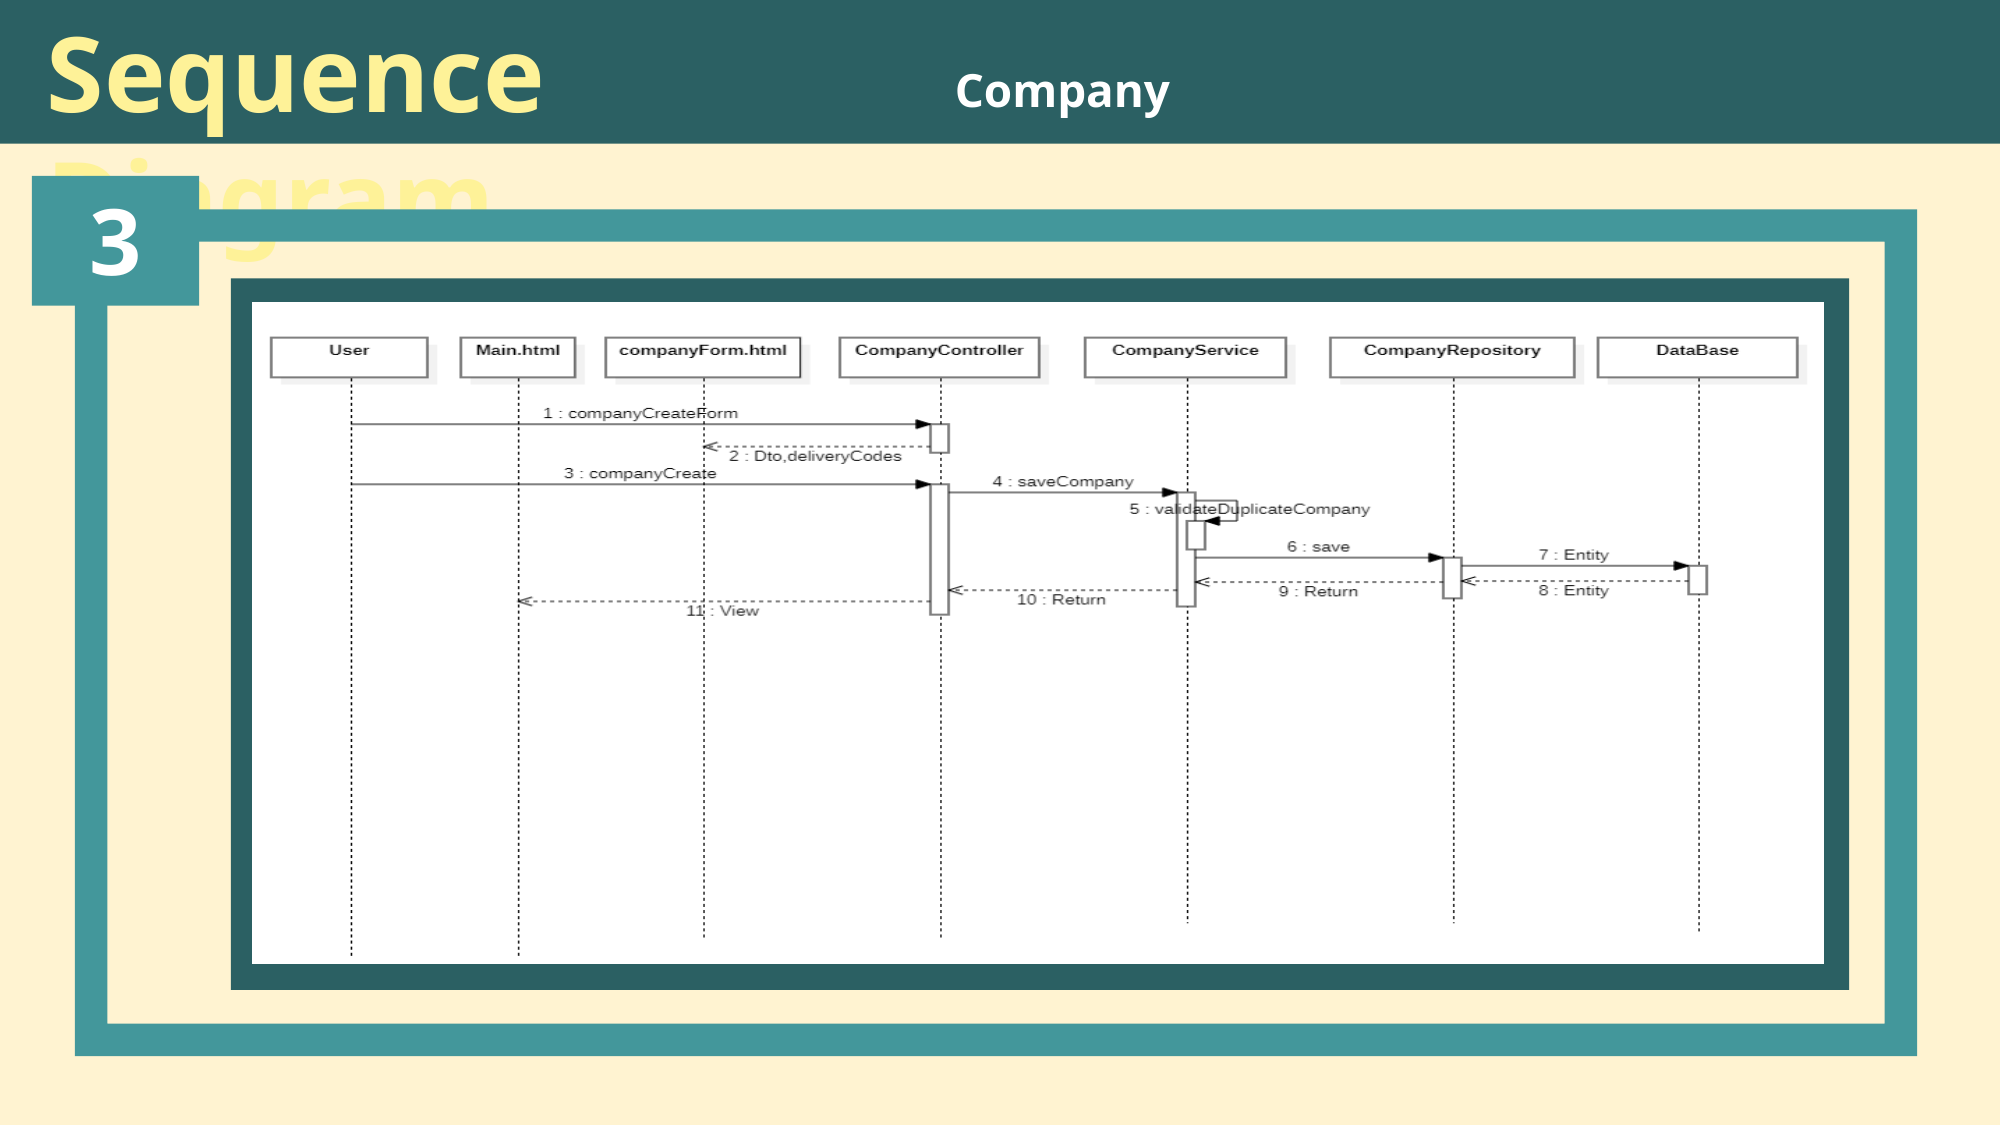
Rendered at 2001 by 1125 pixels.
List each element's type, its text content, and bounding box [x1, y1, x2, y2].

text_box Company [940, 53, 1408, 124]
picture [252, 302, 1824, 964]
text_box Sequence Diagram [31, 1, 962, 175]
text_box [0, 0, 2000, 145]
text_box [31, 175, 1918, 1057]
text_box [0, 145, 2000, 1125]
